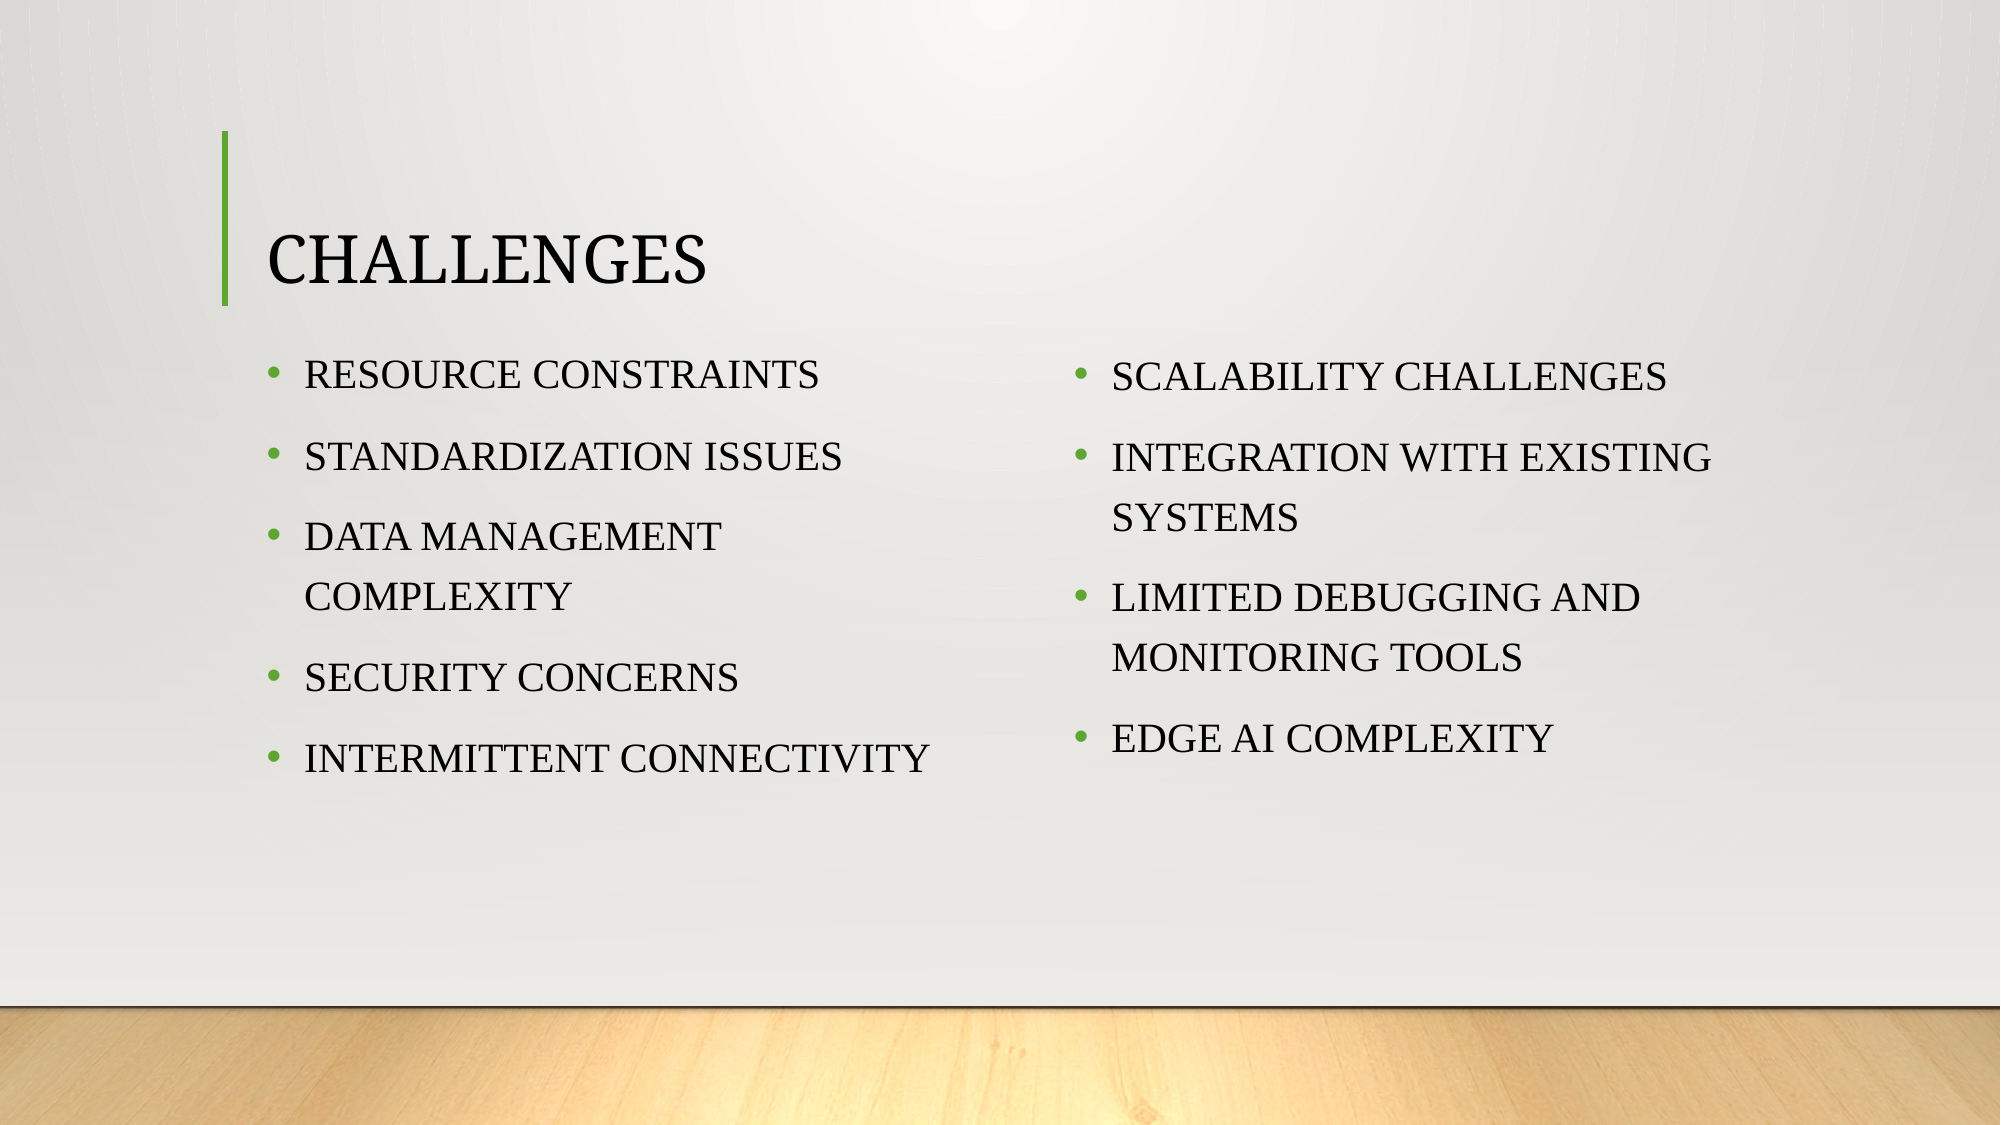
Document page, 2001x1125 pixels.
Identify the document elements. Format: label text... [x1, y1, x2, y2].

list RESOURCE CONSTRAINTS STANDARDIZATION ISSUES DATA MANAGEMENT COMPLEXITY SECURITY CONCERNS INTERMITTENT CONNECTIVITY [251, 329, 1008, 894]
list SCALABILITY CHALLENGES INTEGRATION WITH EXISTING SYSTEMS LIMITED DEBUGGING AND MONITORING TOOLS EDGE AI COMPLEXITY [1058, 330, 1815, 896]
picture [0, 1006, 2000, 1125]
title CHALLENGES [251, 132, 1814, 306]
